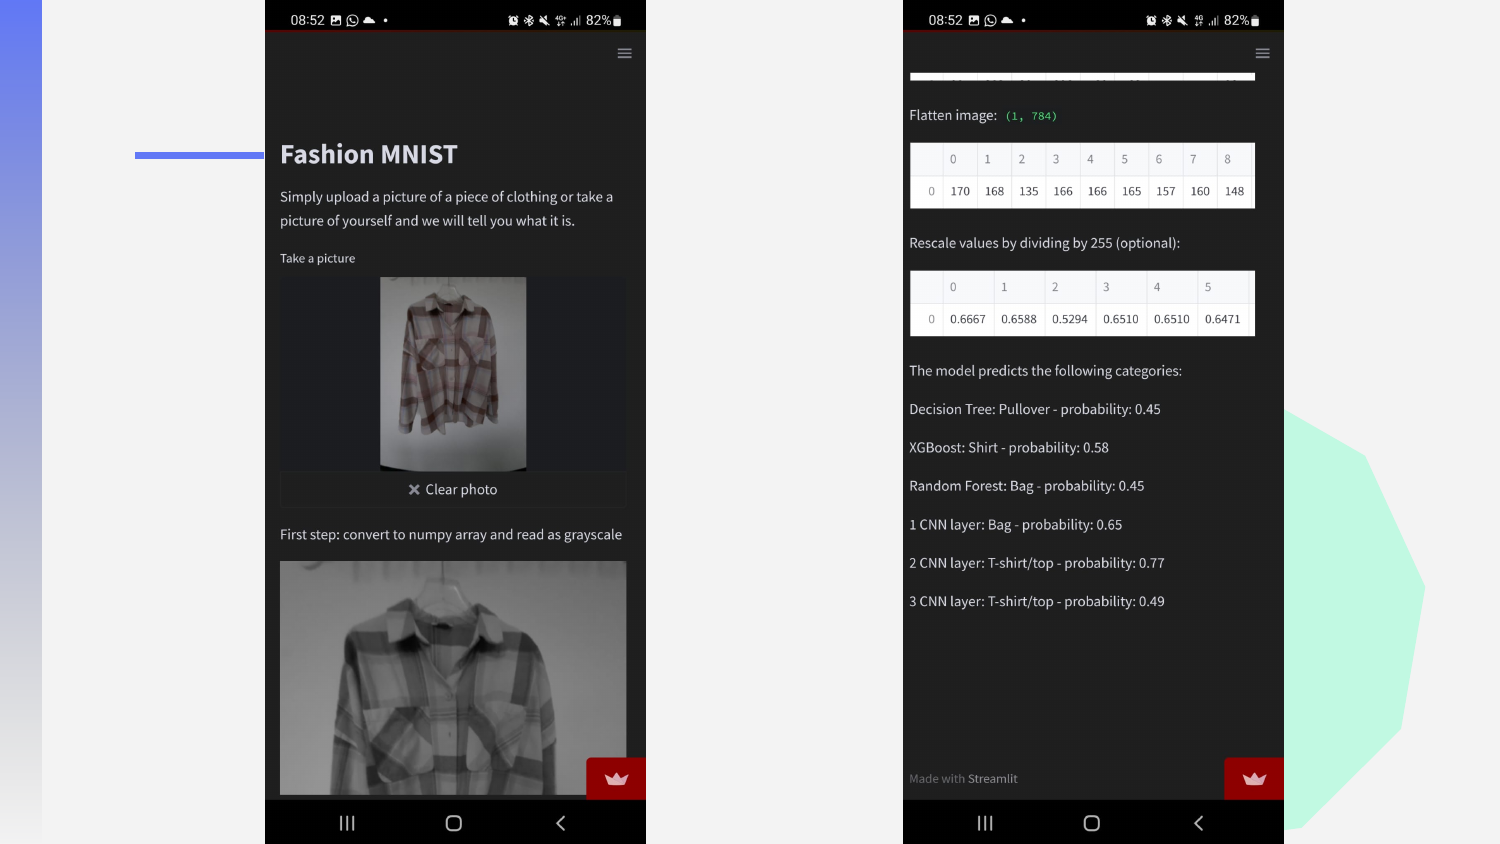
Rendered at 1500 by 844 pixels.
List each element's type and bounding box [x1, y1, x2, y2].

picture [842, 0, 1317, 844]
picture [265, 0, 646, 844]
